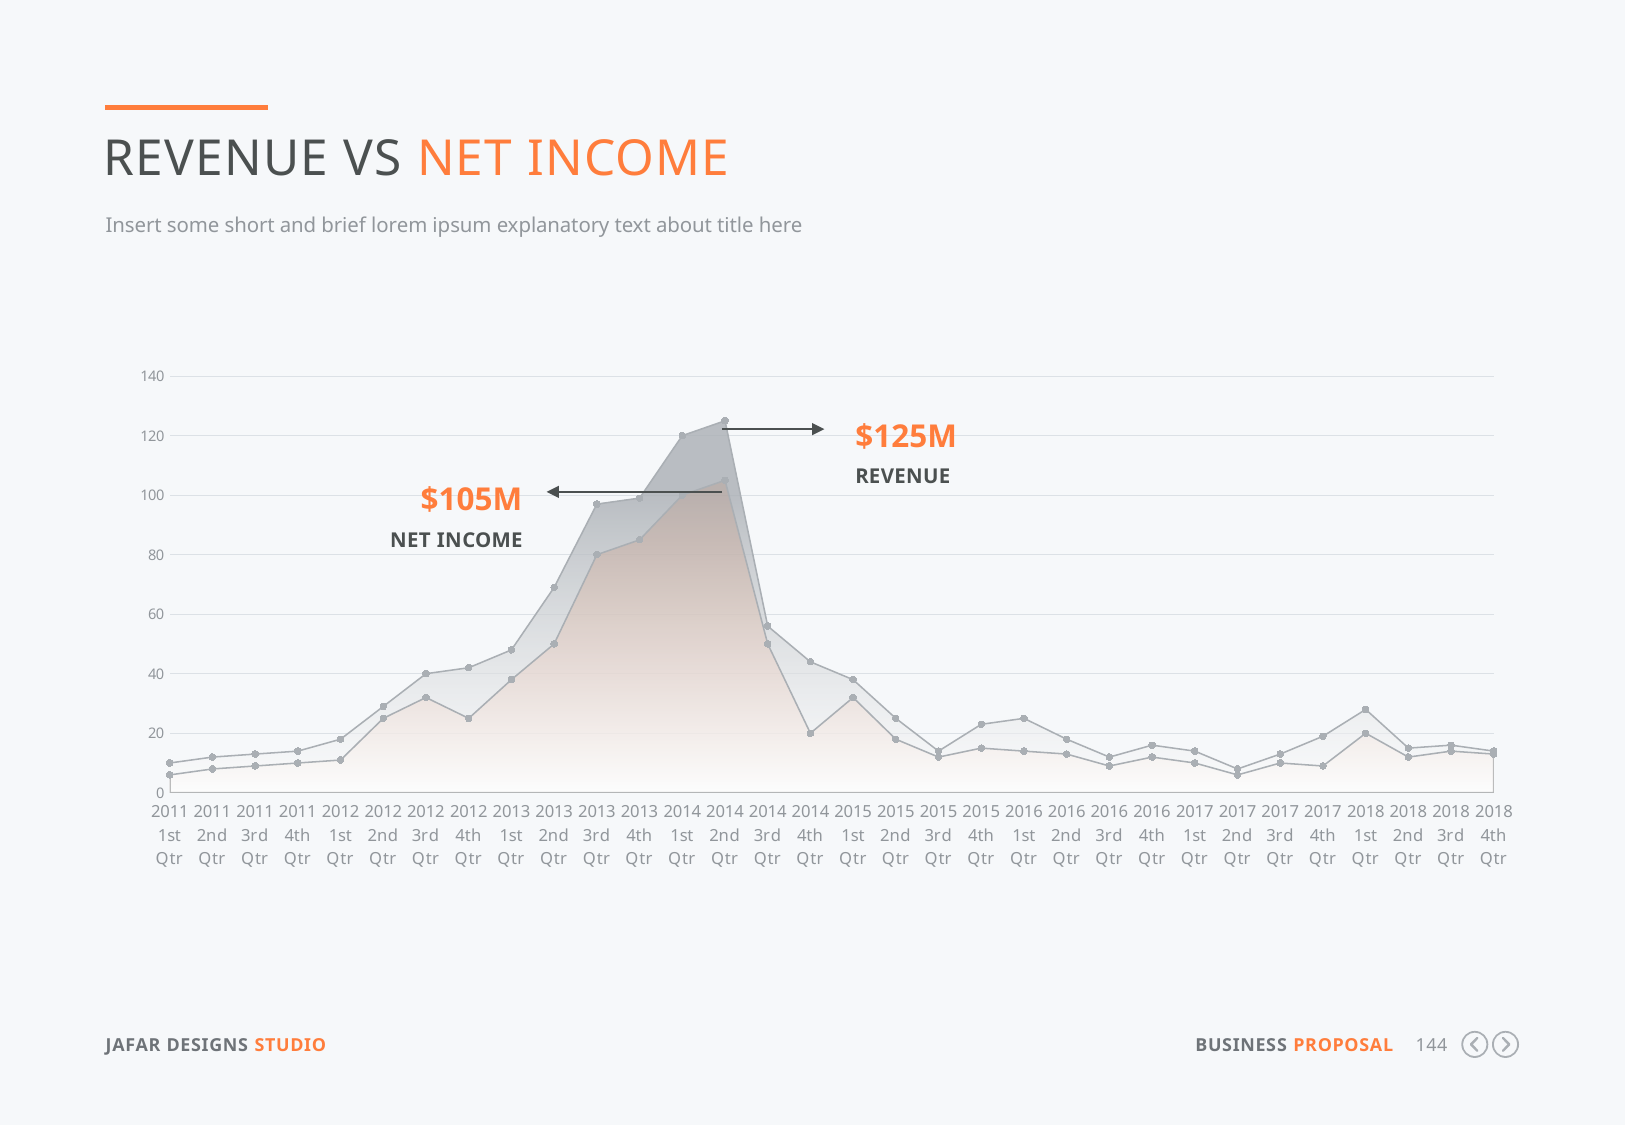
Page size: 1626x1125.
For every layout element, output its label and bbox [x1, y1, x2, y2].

list [103, 125, 1518, 188]
chart [111, 355, 1542, 880]
list [105, 209, 1519, 241]
